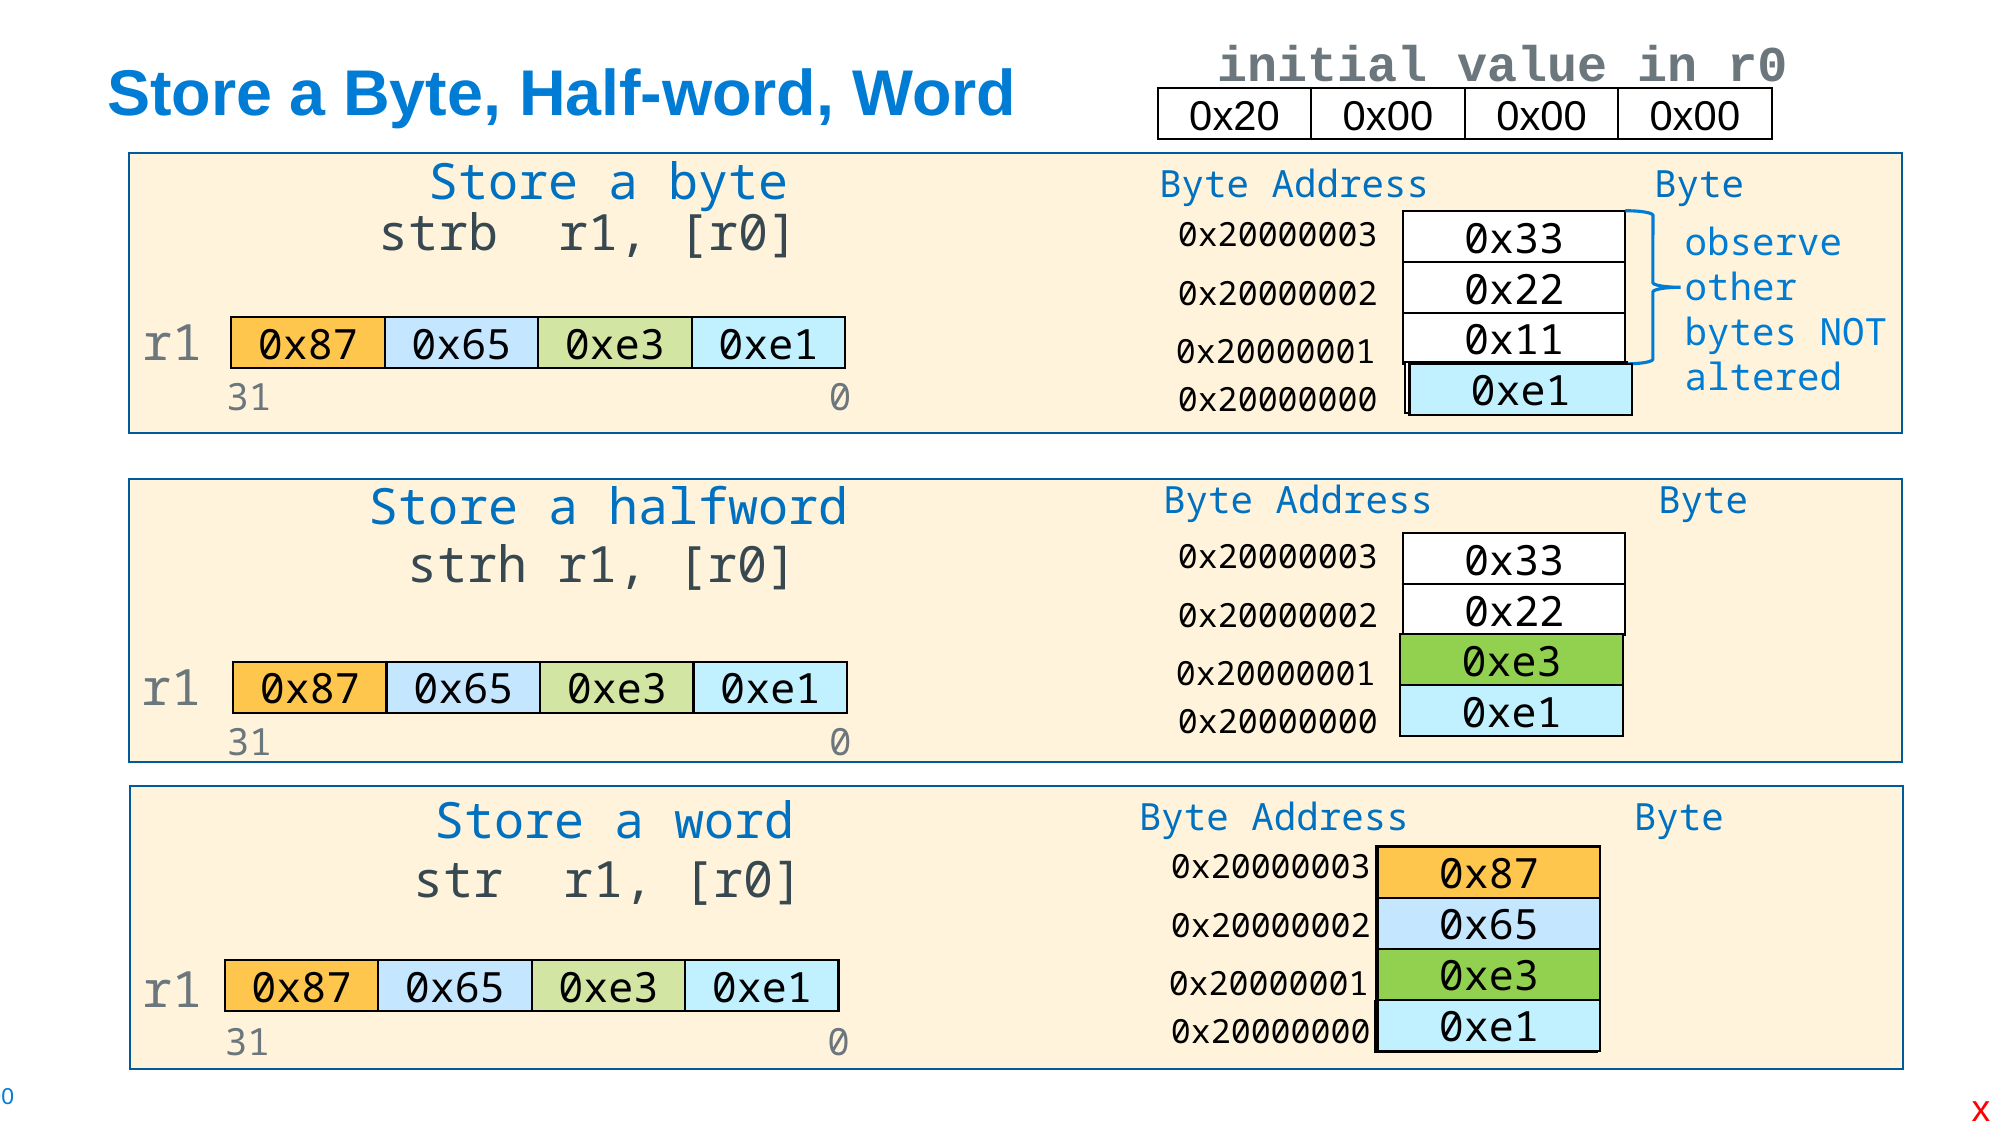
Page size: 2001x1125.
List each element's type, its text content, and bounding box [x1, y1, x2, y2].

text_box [1377, 846, 1600, 1051]
text_box 0 [814, 365, 867, 426]
text_box 0x20000002 [1163, 264, 1393, 320]
text_box [128, 152, 1903, 434]
text_box r1 [127, 302, 217, 378]
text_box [127, 467, 1902, 772]
text_box 0xe1 [691, 316, 846, 369]
text_box 0x20000003 [1163, 213, 1393, 260]
text_box 0x20 [1157, 87, 1310, 140]
text_box Store a byte [413, 141, 804, 193]
text_box 0x11 [1402, 314, 1625, 365]
text_box 0x87 [230, 316, 384, 369]
text_box x [1956, 1076, 2000, 1125]
text_box 0xe3 [537, 316, 691, 369]
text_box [1400, 633, 1623, 737]
title Store a Byte, Half-word, Word [92, 19, 1817, 137]
text_box initial value in r0 [1202, 23, 1803, 99]
text_box 0x20000000 [1163, 371, 1393, 426]
text_box 31 [211, 365, 287, 426]
text_box 0xe1 [1408, 363, 1633, 416]
text_box 0x00 [1404, 361, 1625, 414]
text_box 0x00 [1464, 99, 1617, 140]
text_box 0x33 [1402, 213, 1625, 263]
text_box 0x00 [1310, 99, 1464, 140]
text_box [128, 780, 1903, 1072]
text_box strb r1, [r0] [363, 193, 814, 269]
text_box 0x00 [1617, 99, 1773, 140]
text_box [1625, 210, 1916, 408]
text_box Byte Address Byte [1144, 152, 1759, 213]
text_box 0x22 [1402, 263, 1625, 314]
text_box 0x65 [384, 316, 537, 369]
text_box 0x20000001 [1161, 322, 1391, 378]
